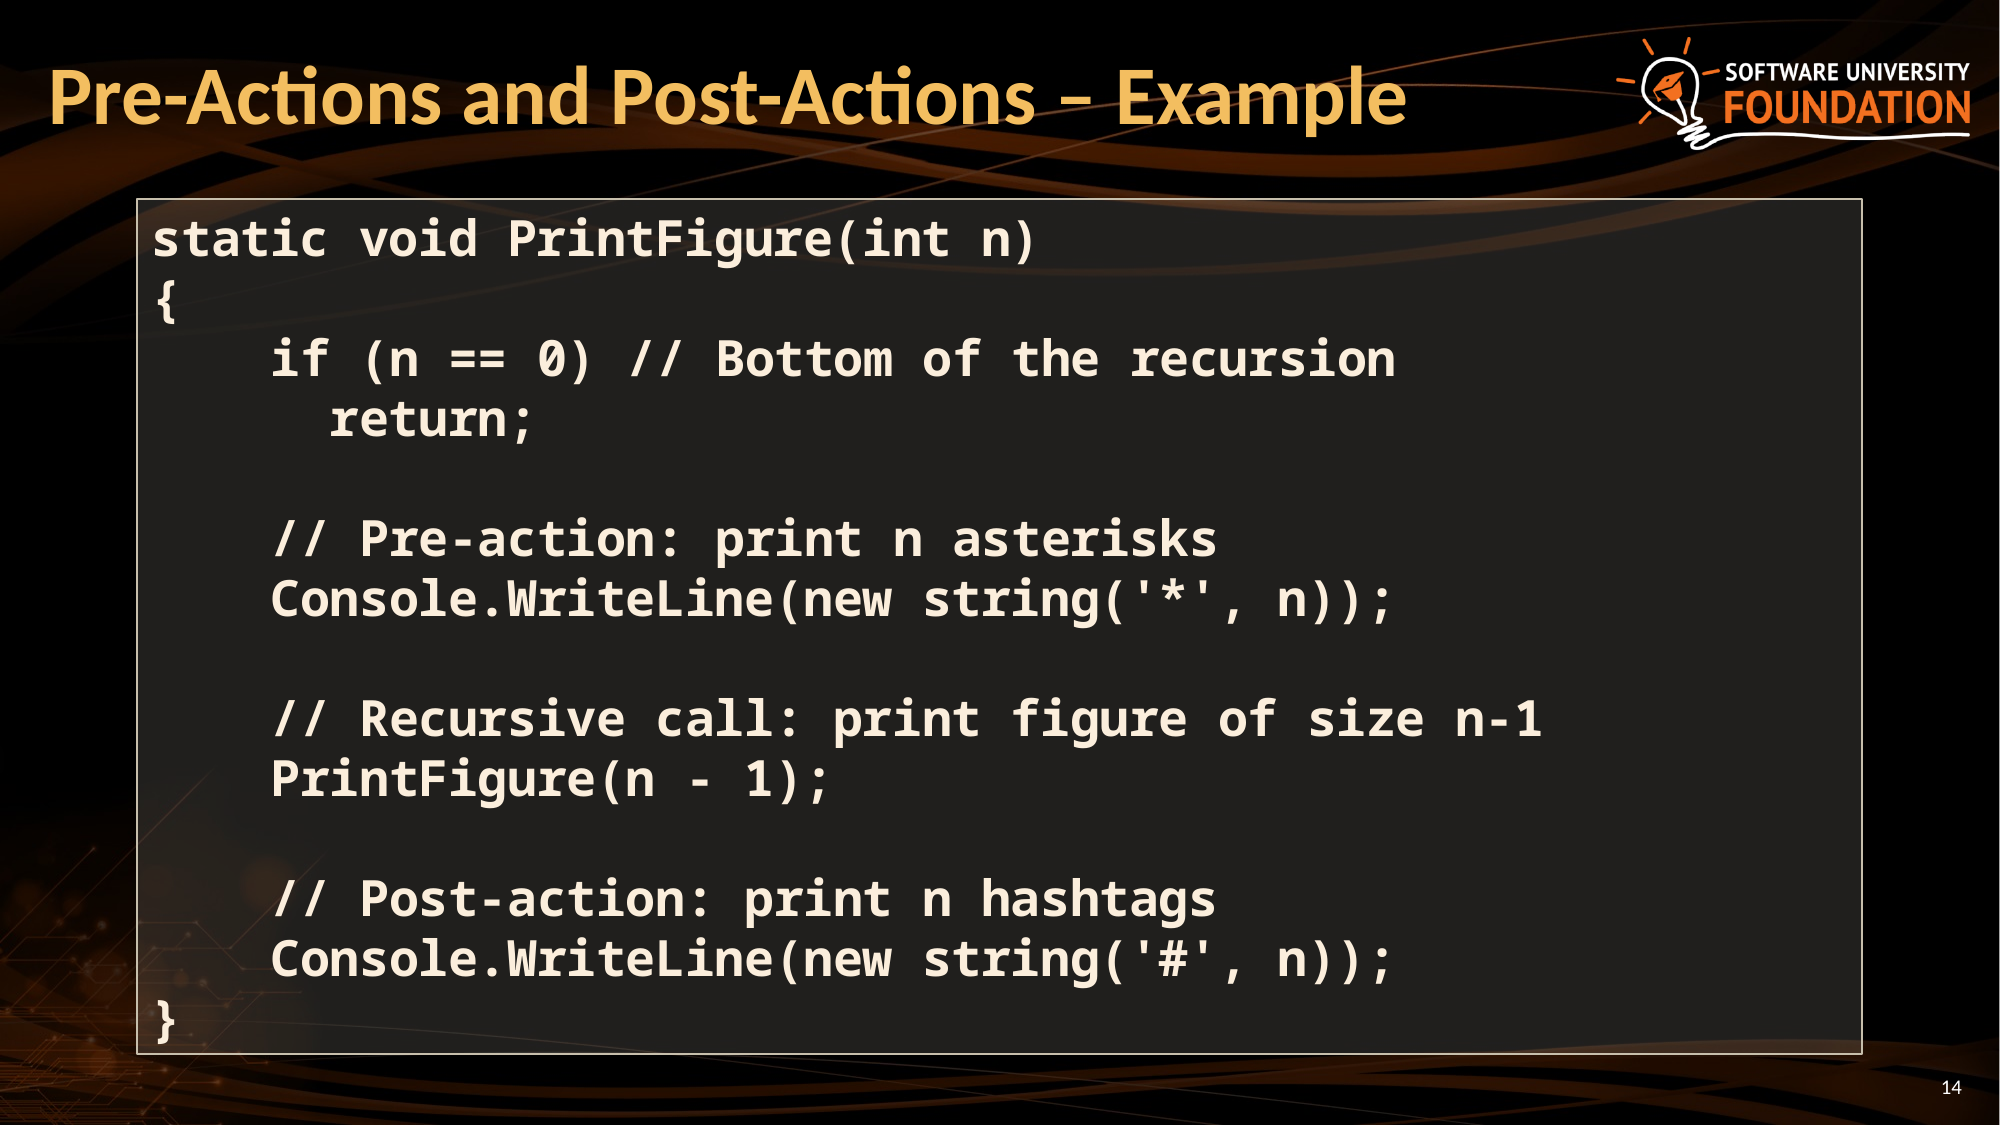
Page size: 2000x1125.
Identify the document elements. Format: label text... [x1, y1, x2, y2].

picture [0, 0, 2000, 1125]
slide_number 14 [1897, 1070, 1968, 1103]
text_box static void PrintFigure(int n) { if (n == 0) // Bottom of the recursion return; // Pre-action: print n asterisks Console.WriteLine(new string('*', n)); // Recursive call: print figure of size n-1 PrintFigure(n - 1); // Post-action: print n hashtags Console.WriteLine(new string('#', n)); } [137, 199, 1863, 1054]
title Pre-Actions and Post-Actions – Example [30, 6, 1602, 189]
